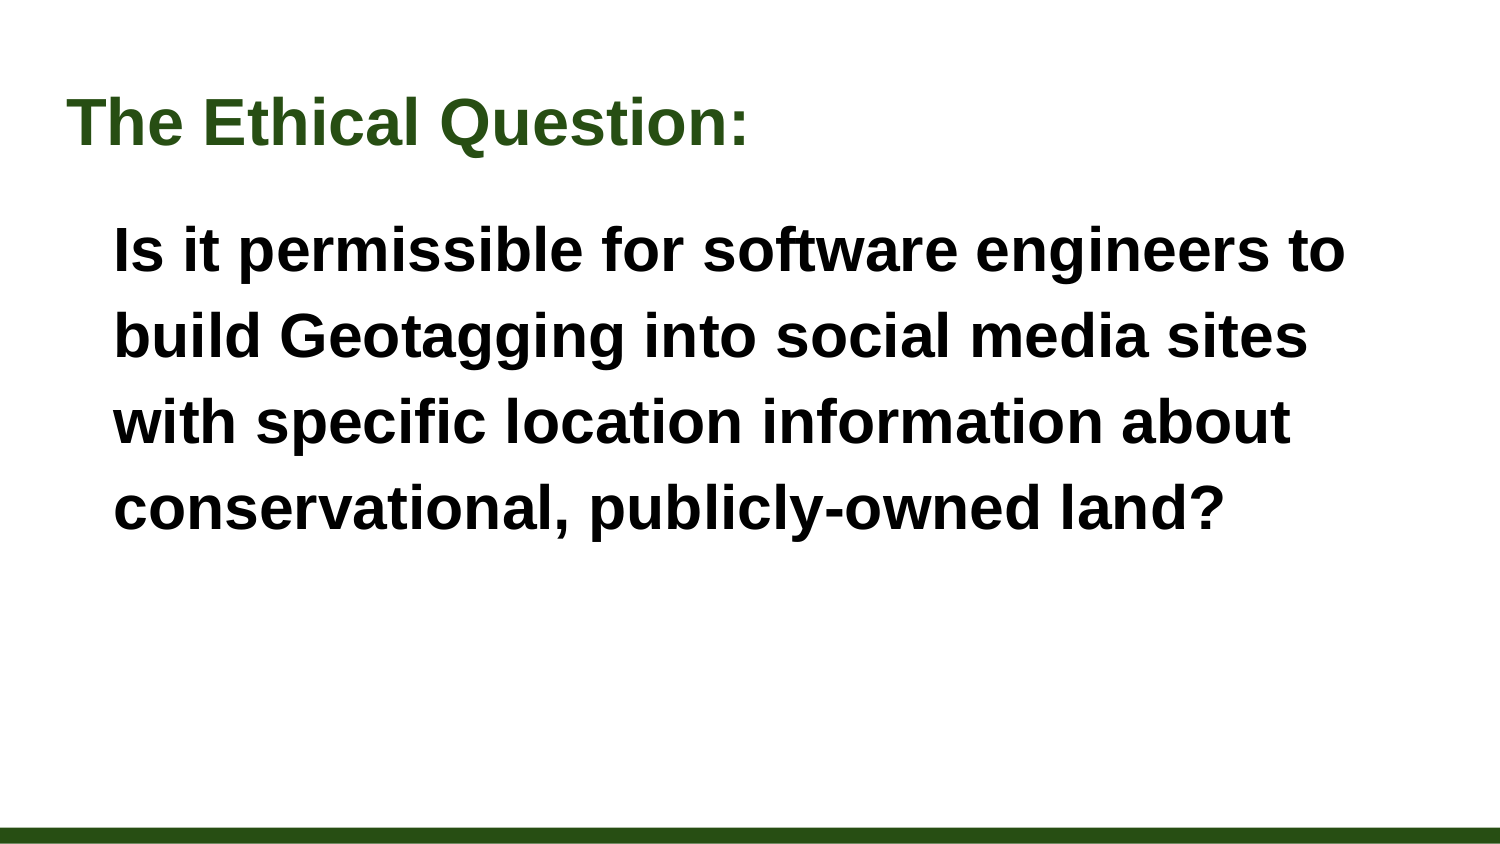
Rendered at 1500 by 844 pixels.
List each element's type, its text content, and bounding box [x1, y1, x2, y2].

title The Ethical Question: [51, 64, 1449, 167]
list Is it permissible for software engineers to build Geotagging into social media sites with specific location information about conservational, publicly-owned land? [98, 195, 1402, 622]
